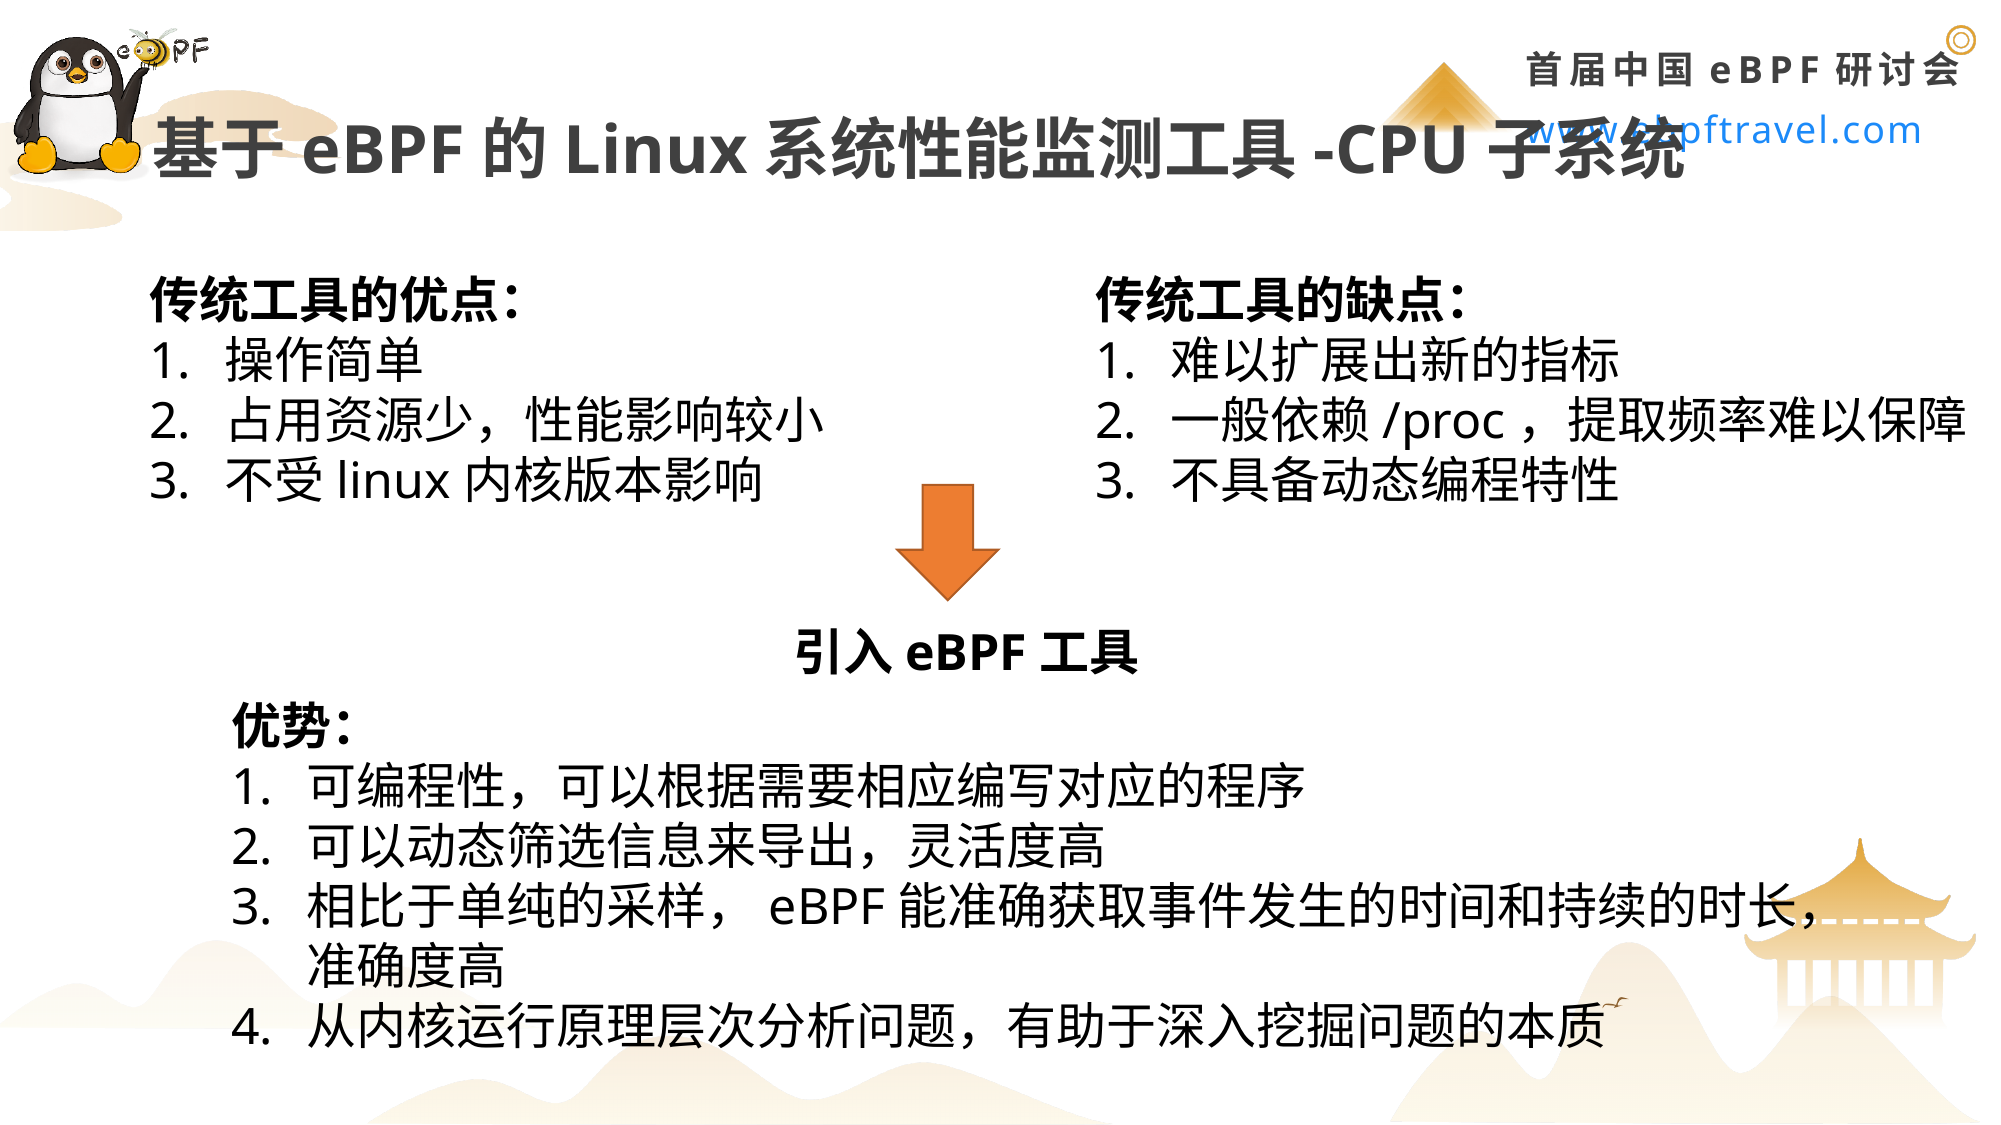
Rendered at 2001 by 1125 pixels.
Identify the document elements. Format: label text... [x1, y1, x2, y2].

picture [0, 0, 555, 268]
text_box 传统工具的缺点： 难以扩展出新的指标 一般依赖/proc，提取频率难以保障 不具备动态编程特性 [1080, 260, 2000, 516]
text_box 基于eBPF的Linux系统性能监测工具-CPU子系统 [137, 43, 1863, 261]
text_box 传统工具的优点： 操作简单 占用资源少，性能影响较小 不受linux内核版本影响 [134, 260, 898, 516]
text_box 优势： 可编程性，可以根据需要相应编写对应的程序 可以动态筛选信息来导出，灵活度高 相比于单纯的采样，eBPF能准确获取事件发生的时间和持续的时长，准确度高 从内核运行原理层次分析问题，有助于深入挖掘问题的本质 [217, 687, 1831, 1062]
picture [1390, 838, 1980, 1124]
picture [1946, 25, 1976, 55]
text_box 引入eBPF工具 [778, 613, 1193, 687]
text_box [894, 483, 1001, 602]
picture [0, 940, 1113, 1125]
